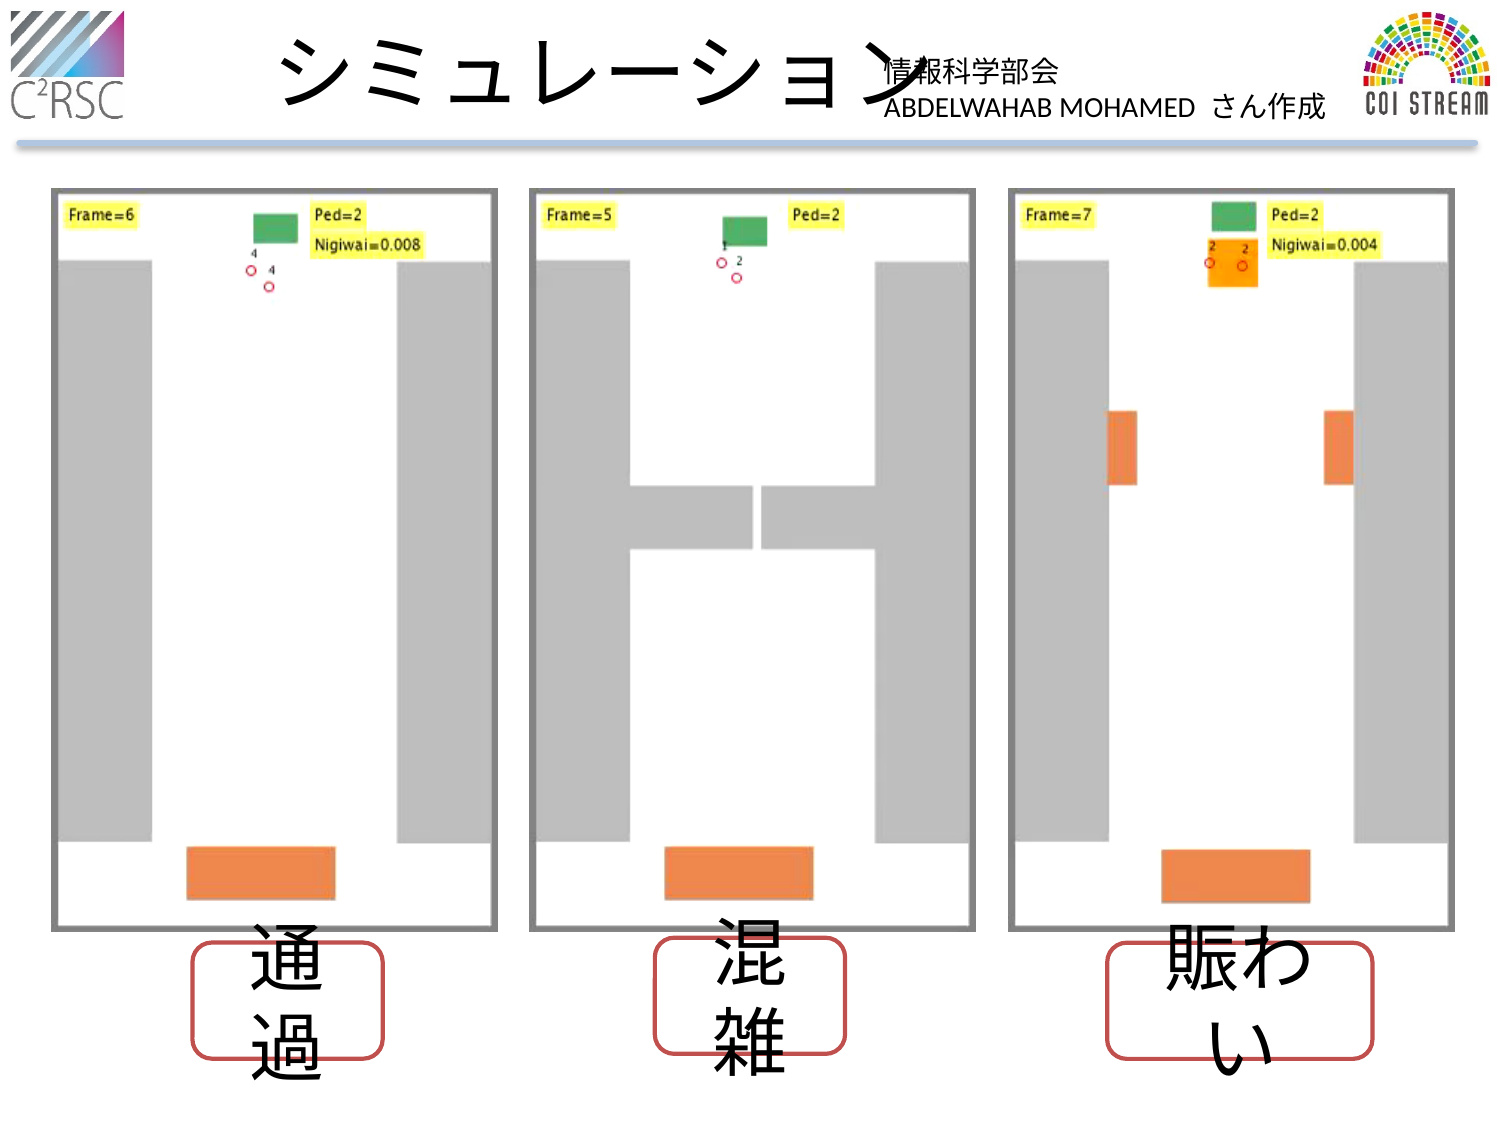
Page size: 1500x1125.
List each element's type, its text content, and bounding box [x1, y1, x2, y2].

picture [9, 9, 125, 120]
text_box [528, 187, 977, 933]
text_box 通過 [190, 941, 385, 1061]
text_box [50, 187, 499, 933]
text_box 情報科学部会 ABDELWAHAB MOHAMED さん作成 [869, 45, 1342, 131]
text_box 賑わい [1105, 941, 1375, 1061]
text_box 混雑 [652, 941, 848, 1056]
picture [1357, 9, 1497, 13]
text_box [1007, 187, 1456, 933]
text_box シミュレーション [257, 13, 1500, 128]
